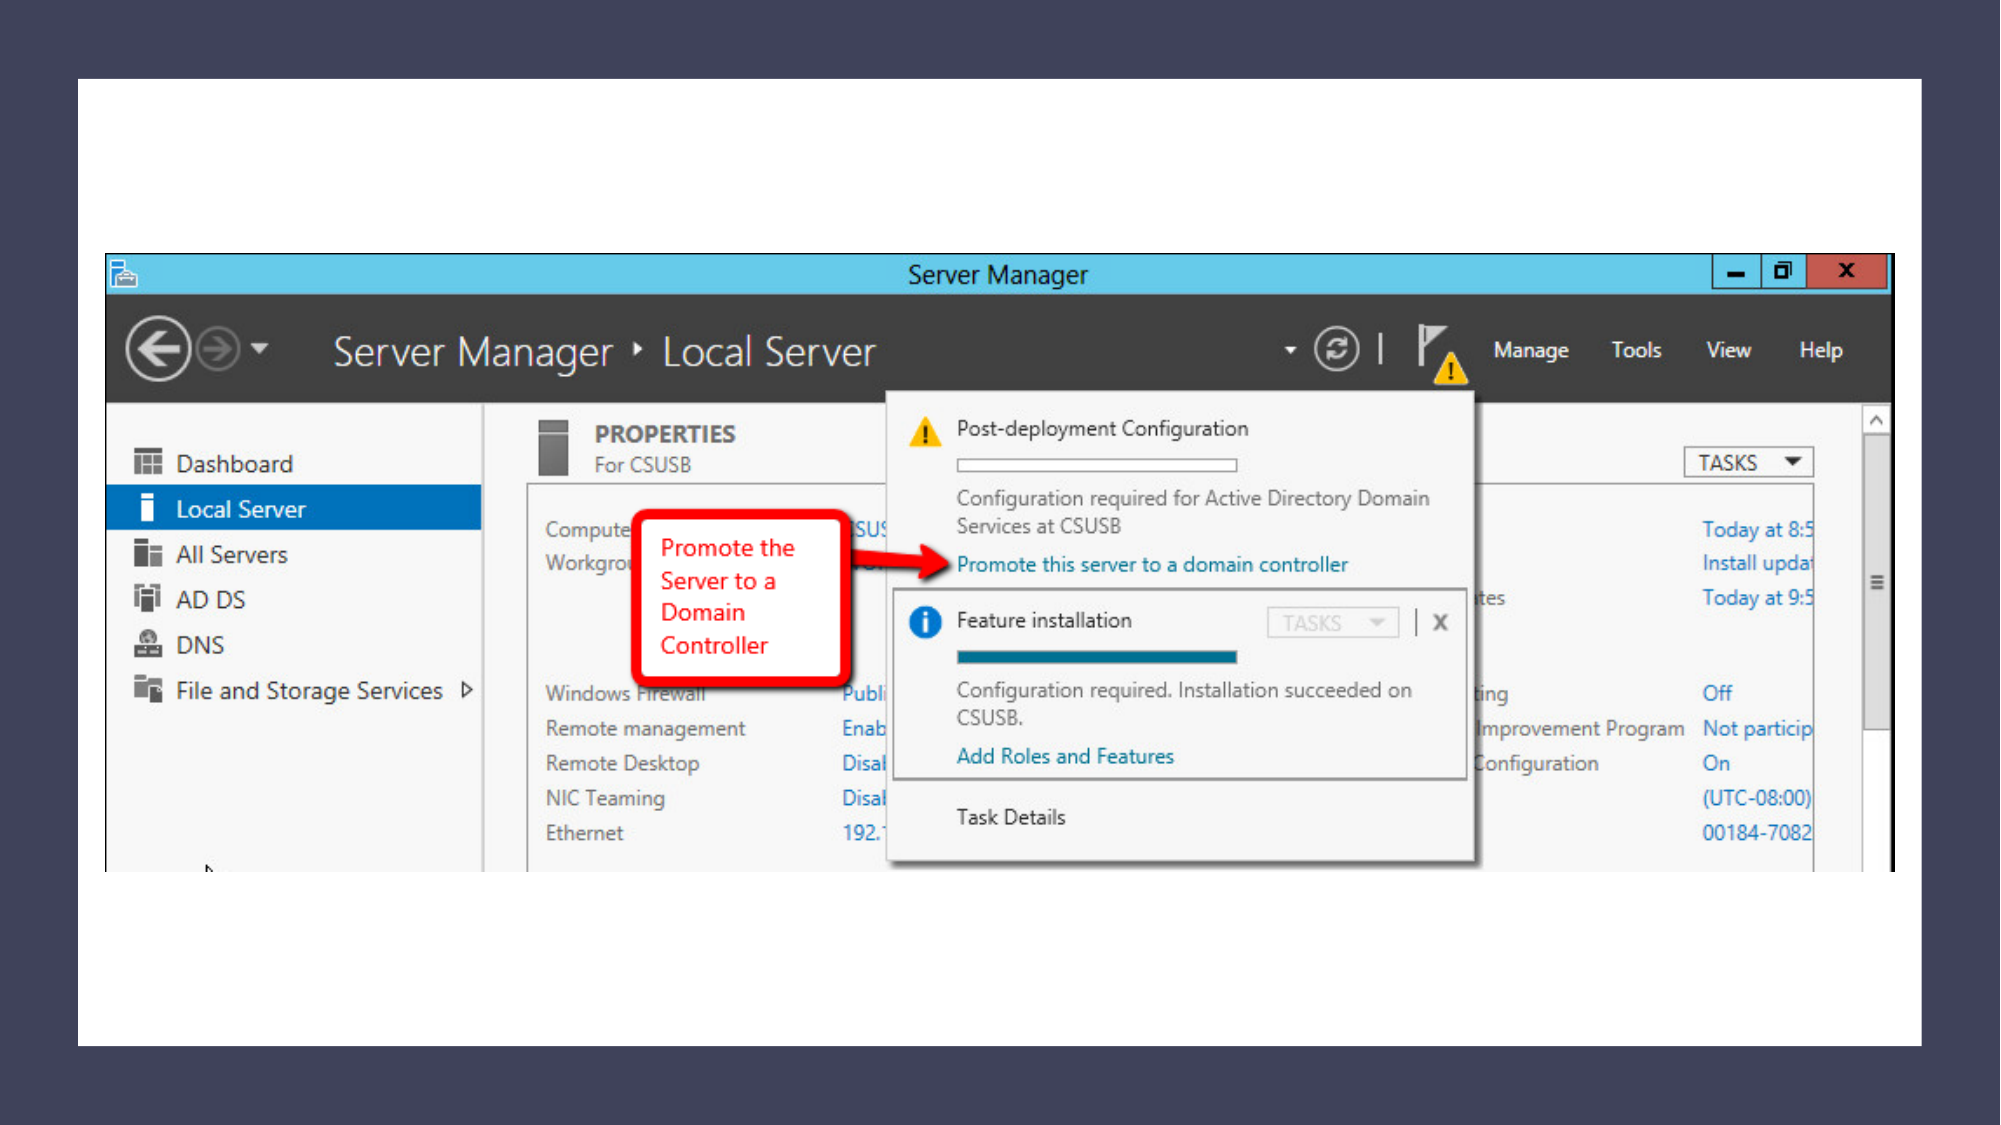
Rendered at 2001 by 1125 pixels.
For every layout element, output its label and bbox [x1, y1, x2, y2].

text_box [0, 0, 2000, 1125]
text_box [77, 78, 1923, 1047]
picture [105, 253, 1895, 872]
